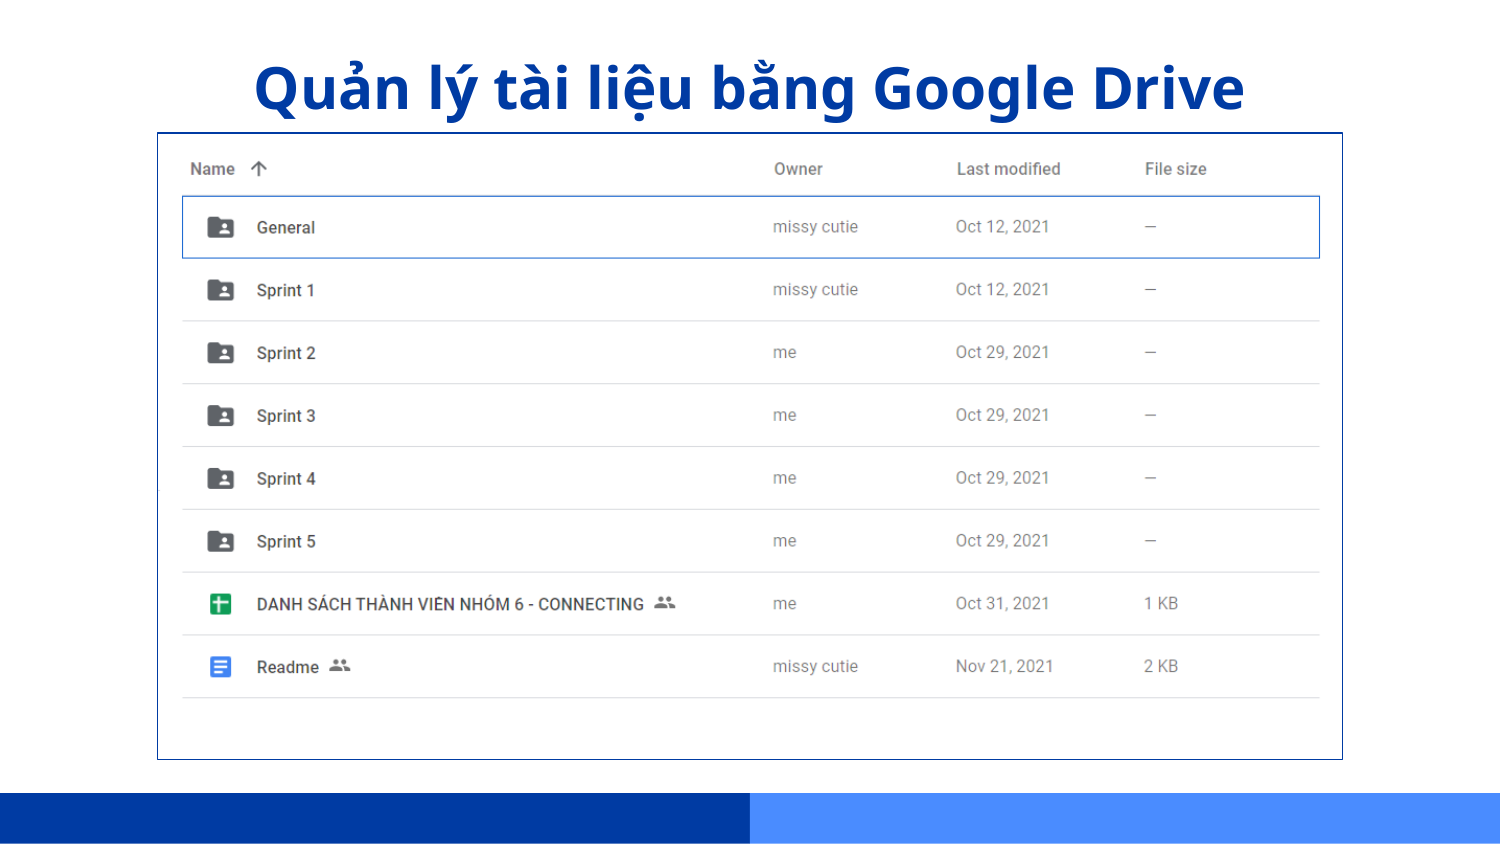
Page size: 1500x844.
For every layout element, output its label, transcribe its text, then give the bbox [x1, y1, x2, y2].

picture [157, 133, 1342, 759]
title Quản lý tài liệu bằng Google Drive [117, 36, 1383, 143]
